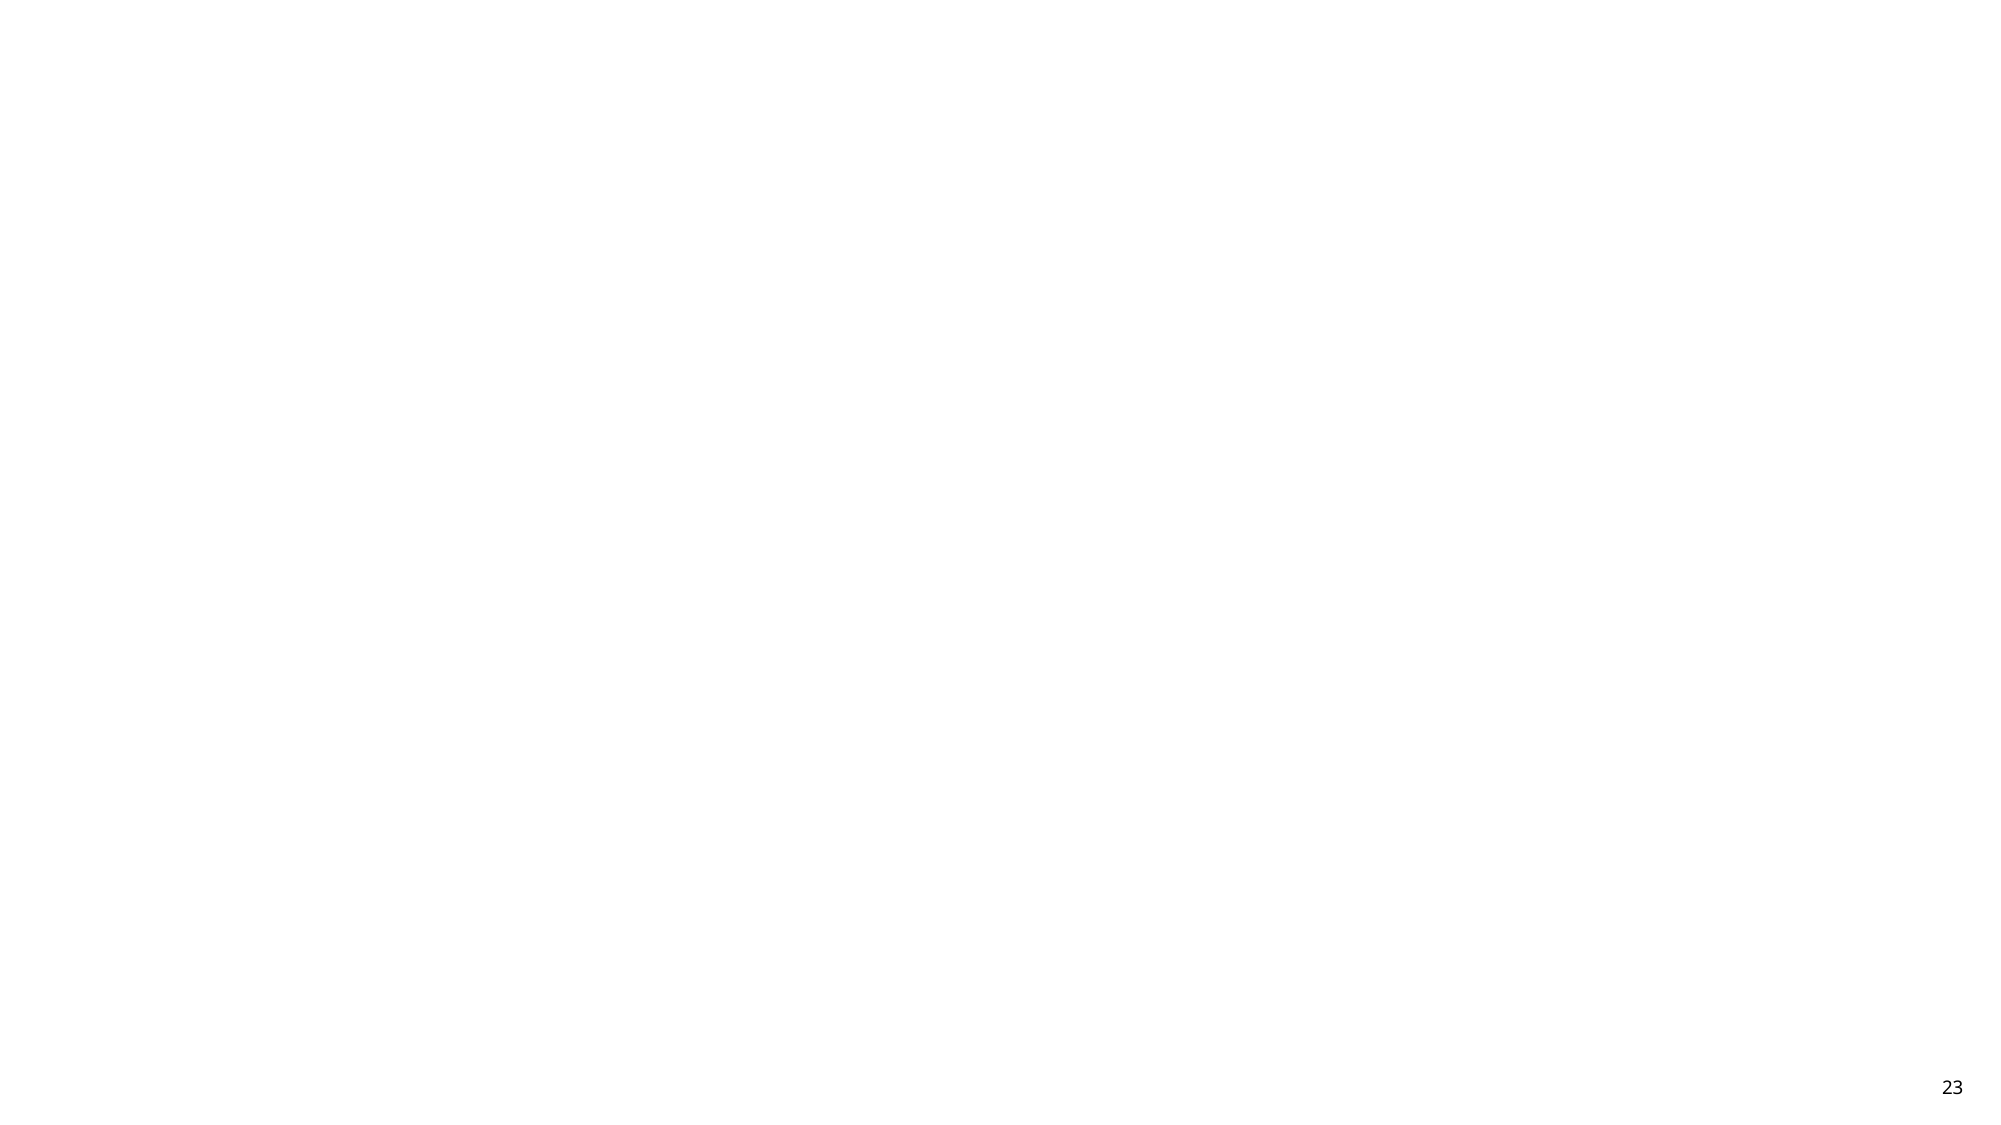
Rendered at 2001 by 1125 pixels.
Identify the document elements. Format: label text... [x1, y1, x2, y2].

slide_number 22 [1908, 1058, 1979, 1119]
